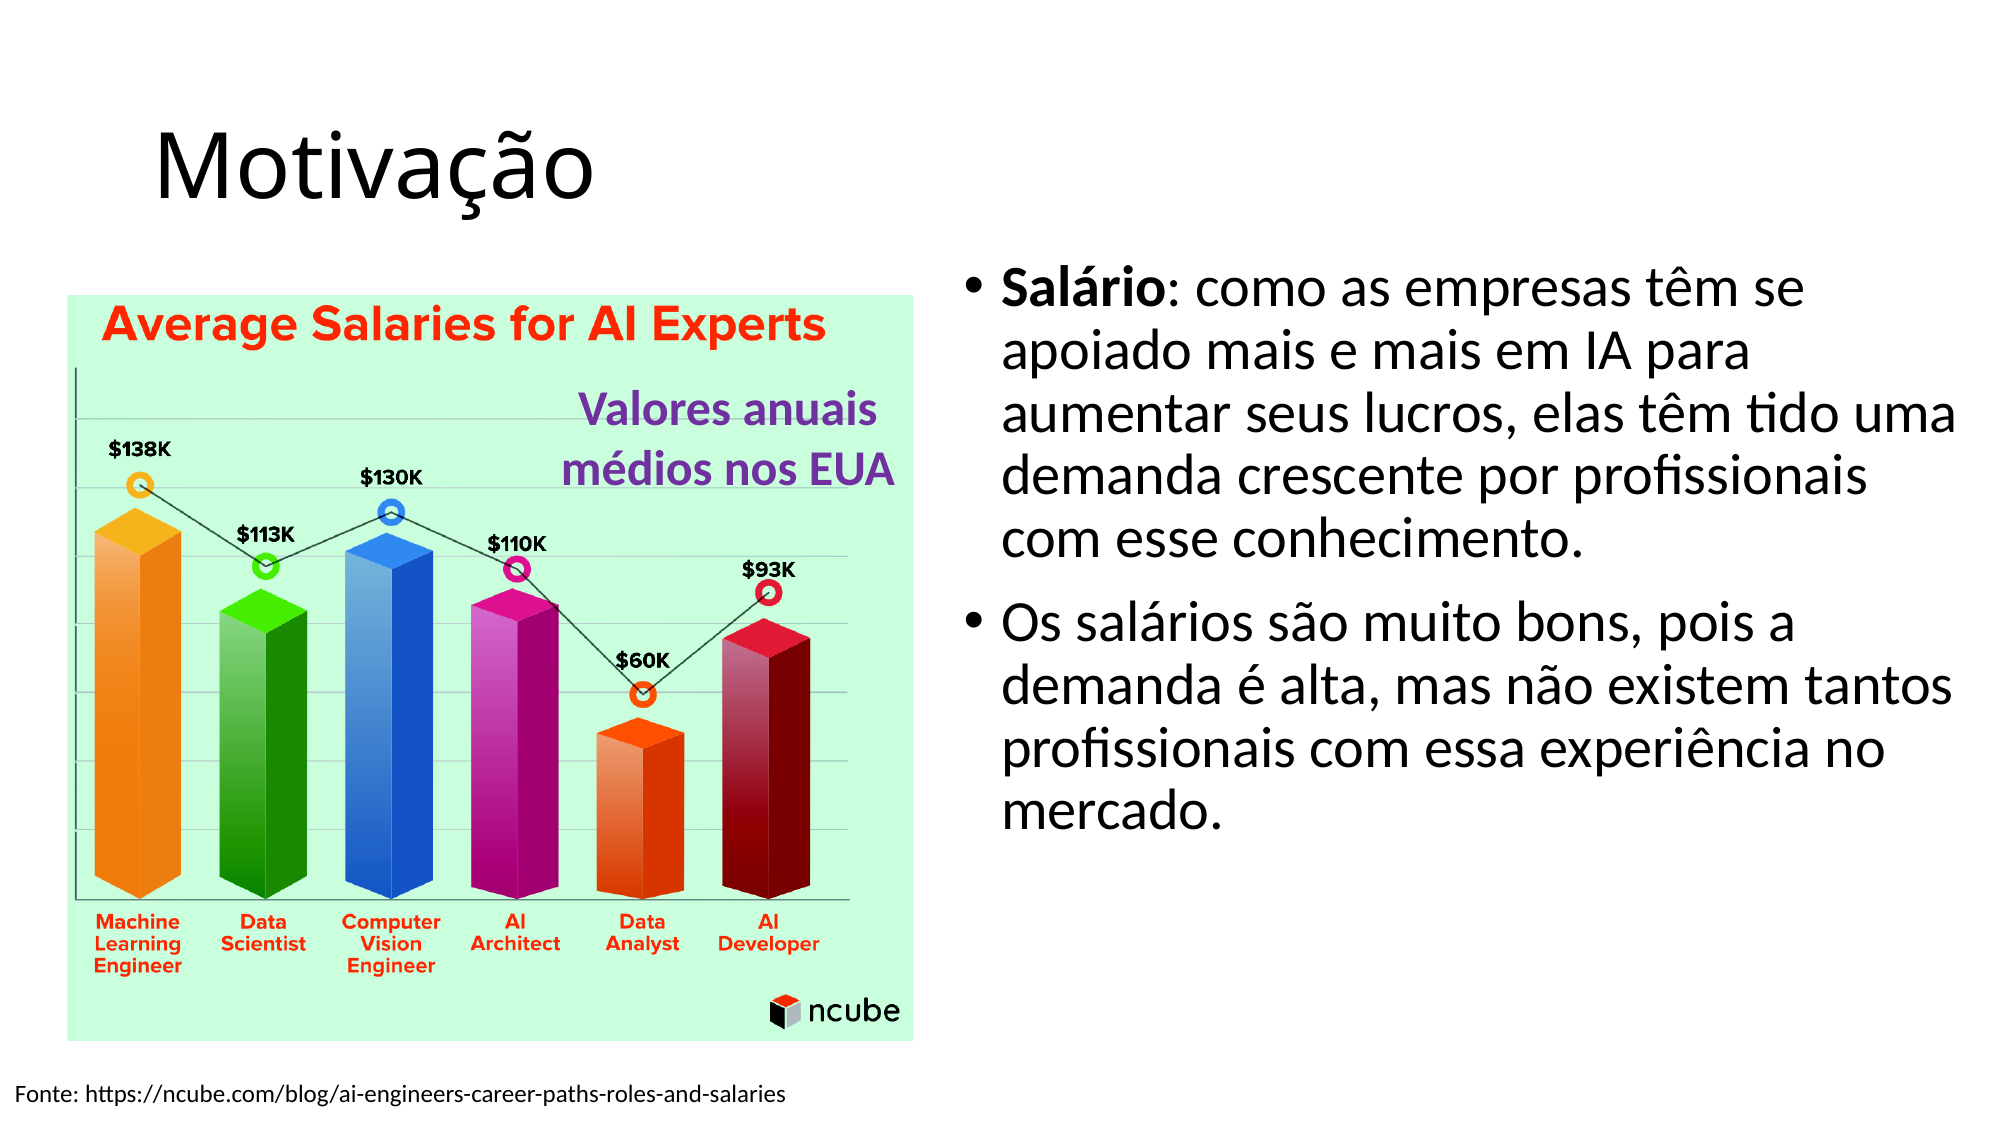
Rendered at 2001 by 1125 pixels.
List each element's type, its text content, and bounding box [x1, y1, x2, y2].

list Salário: como as empresas têm se apoiado mais e mais em IA para aumentar seus lucros, elas têm tido uma demanda crescente por profissionais com esse conhecimento. Os salários são muito bons, pois a demanda é alta, mas não existem tantos profissionais com essa experiência no mercado. [948, 248, 1986, 1112]
text_box Fonte: https://ncube.com/blog/ai-engineers-career-paths-roles-and-salaries [0, 1070, 821, 1115]
title Motivação [137, 59, 1863, 278]
picture [67, 295, 914, 1041]
